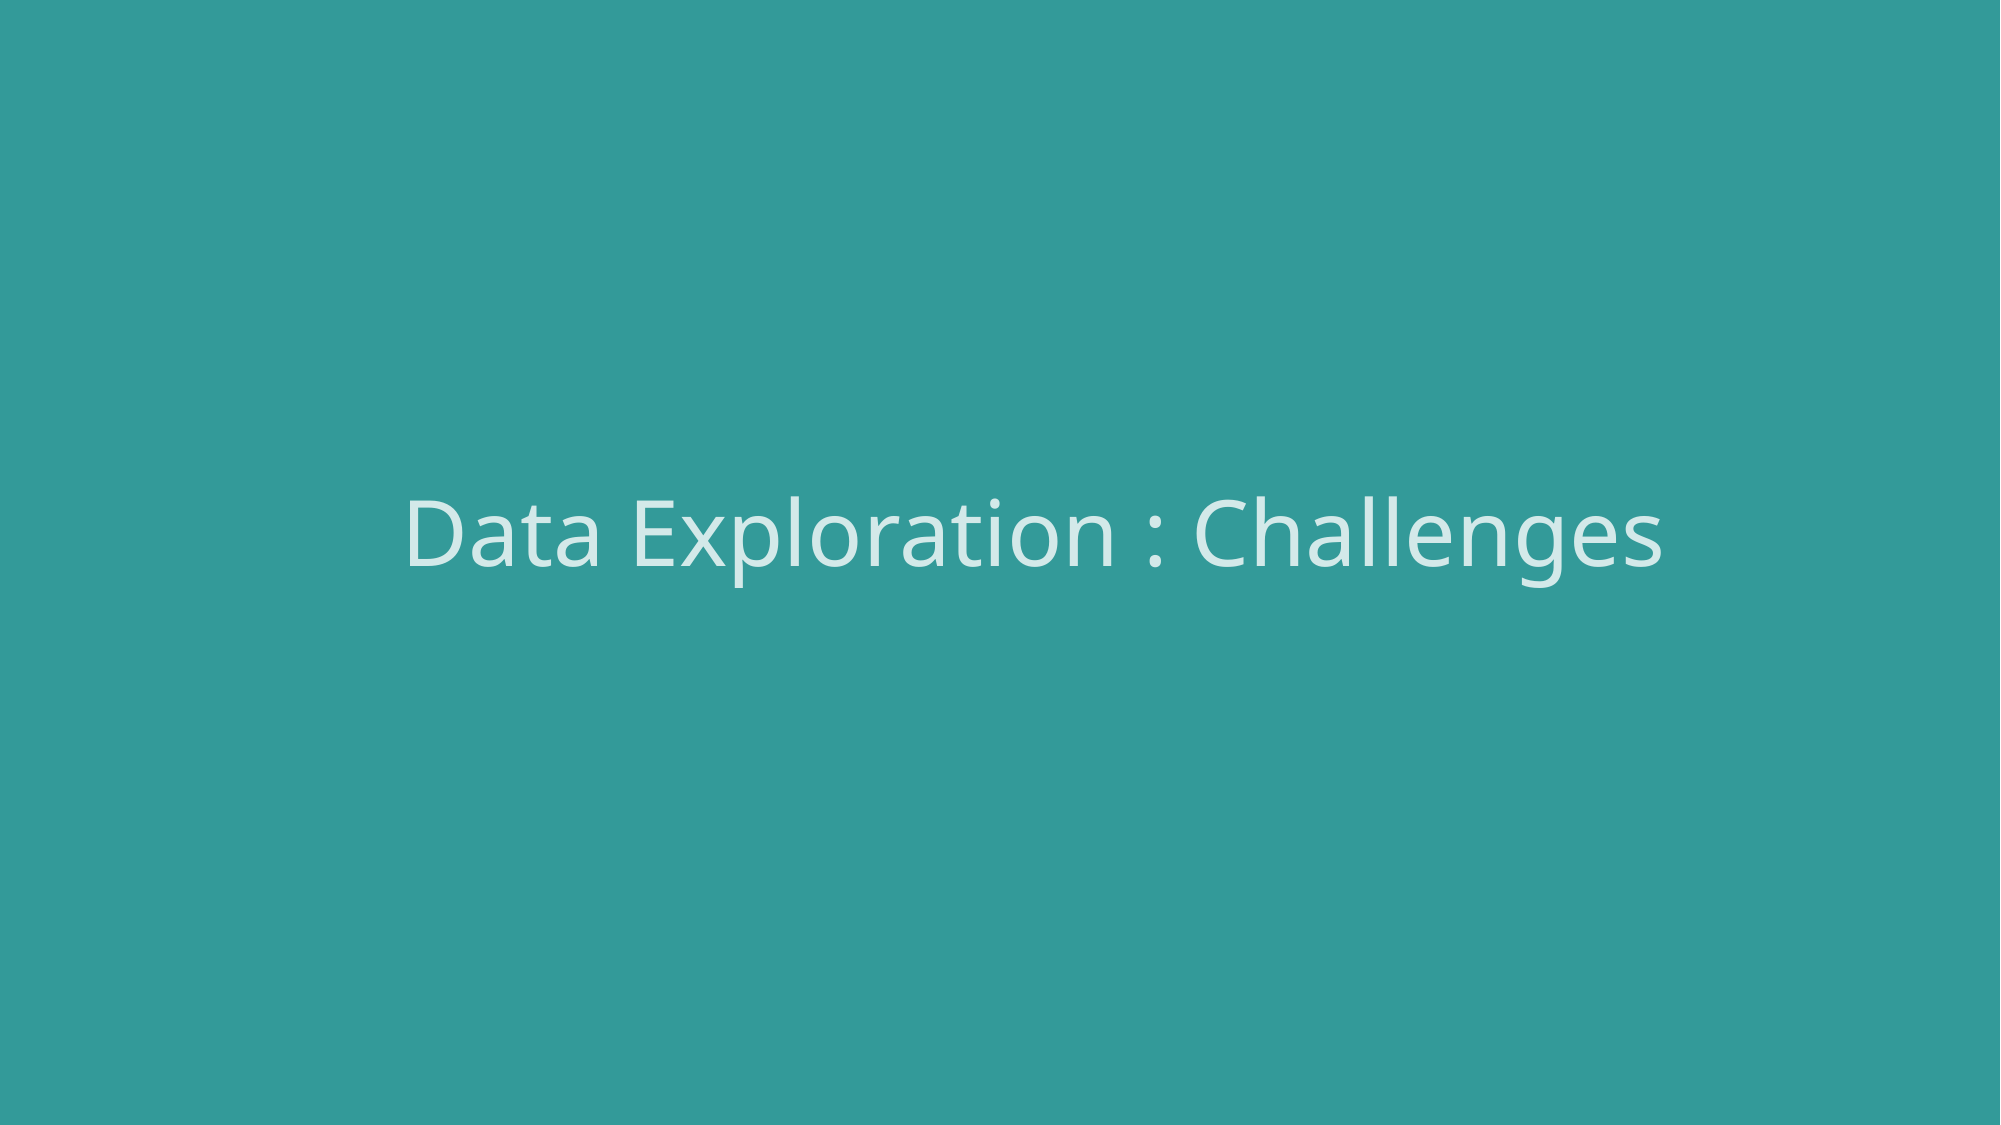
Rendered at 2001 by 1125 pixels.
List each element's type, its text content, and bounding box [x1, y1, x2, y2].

title Data Exploration : Challenges [386, 427, 2000, 646]
